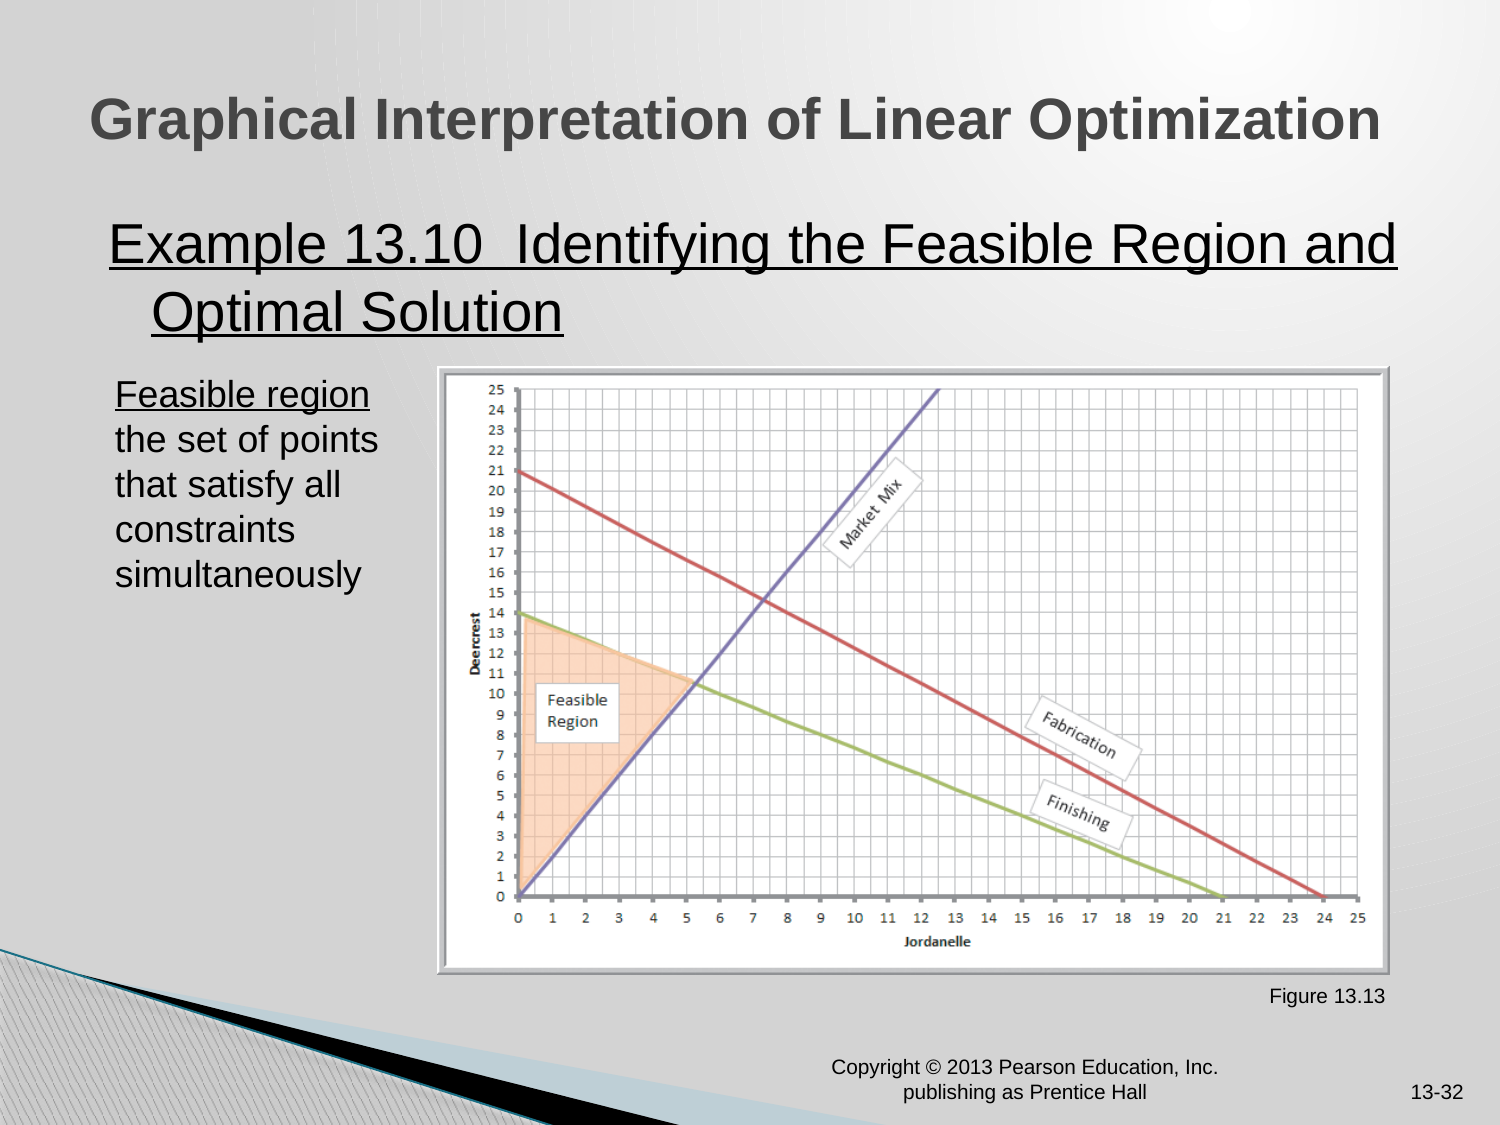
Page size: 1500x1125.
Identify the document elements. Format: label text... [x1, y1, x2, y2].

title Graphical Interpretation of Linear Optimization [75, 45, 1425, 188]
footer Copyright © 2013 Pearson Education, Inc. publishing as Prentice Hall [812, 1051, 1238, 1112]
list Example 13.10 Identifying the Feasible Region and Optimal Solution [75, 199, 1427, 943]
text_box Figure 13.13 [1254, 975, 1401, 1015]
picture [437, 366, 1390, 976]
text_box Feasible region the set of points that satisfy all constraints simultaneously [99, 362, 450, 603]
slide_number 13-32 [1362, 1051, 1479, 1112]
